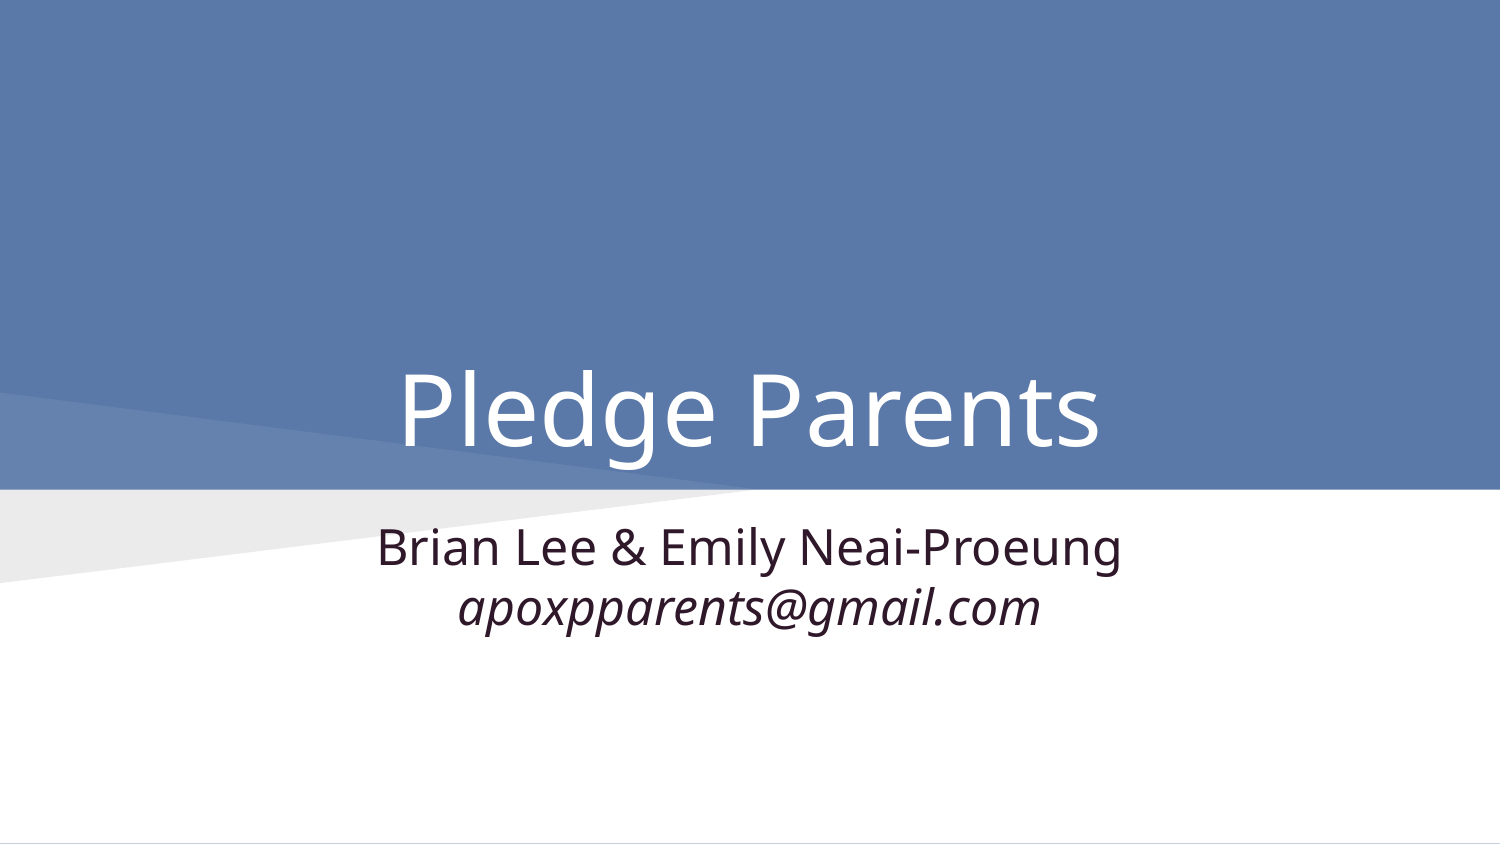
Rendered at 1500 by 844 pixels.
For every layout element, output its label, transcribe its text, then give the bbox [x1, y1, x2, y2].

title Pledge Parents [112, 277, 1388, 481]
subtitle Brian Lee & Emily Neai-Proeung apoxpparents@gmail.com [112, 500, 1388, 610]
